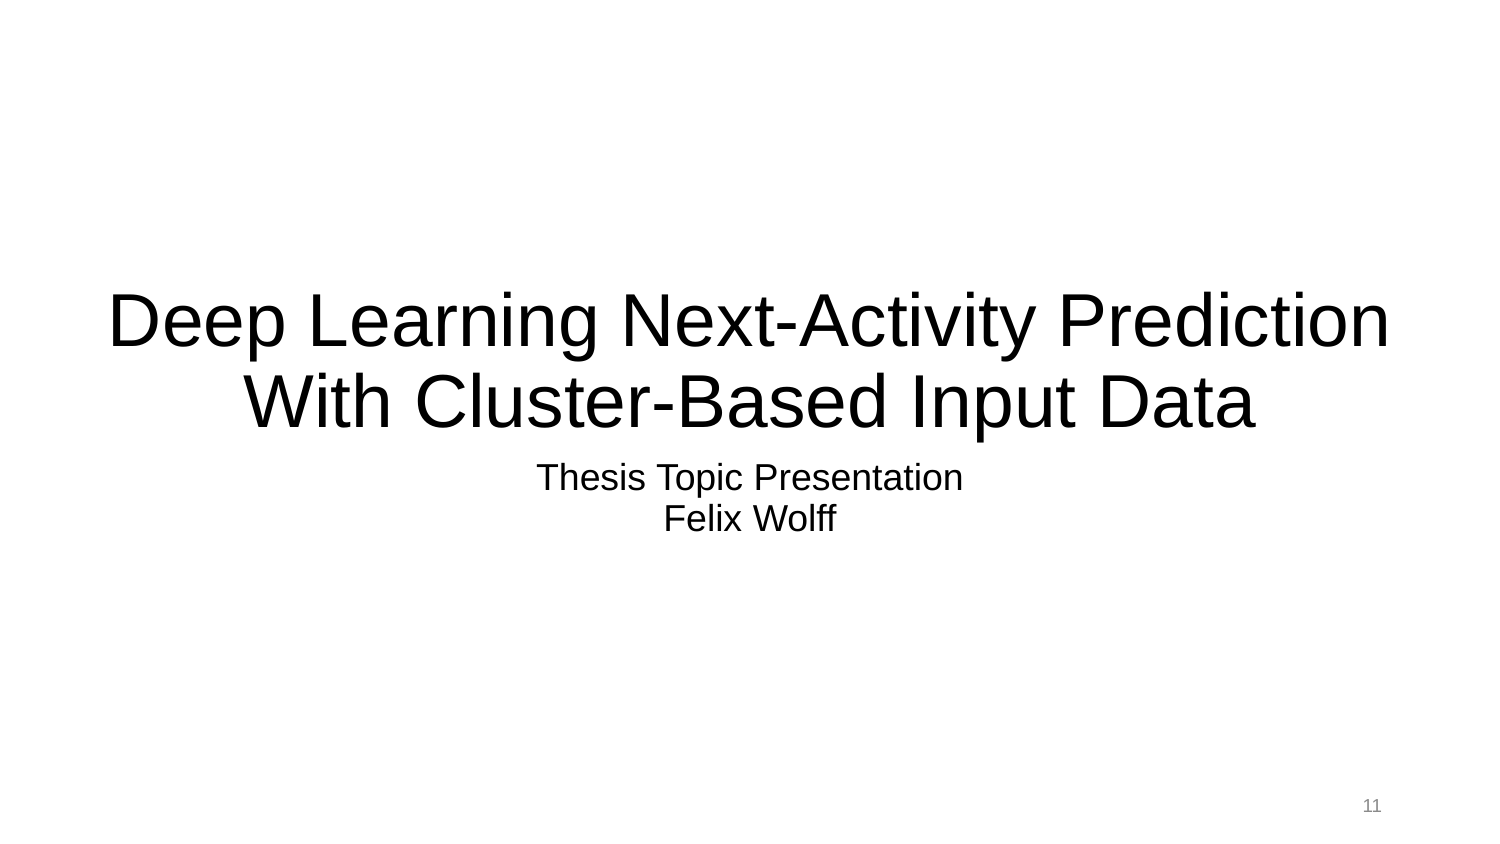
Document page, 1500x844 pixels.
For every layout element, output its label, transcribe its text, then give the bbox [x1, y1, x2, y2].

slide_number 11 [1059, 782, 1397, 827]
subtitle Thesis Topic Presentation Felix Wolff [187, 460, 1313, 647]
text_box Deep Learning Next-Activity Prediction With Cluster-Based Input Data [51, 122, 1449, 460]
